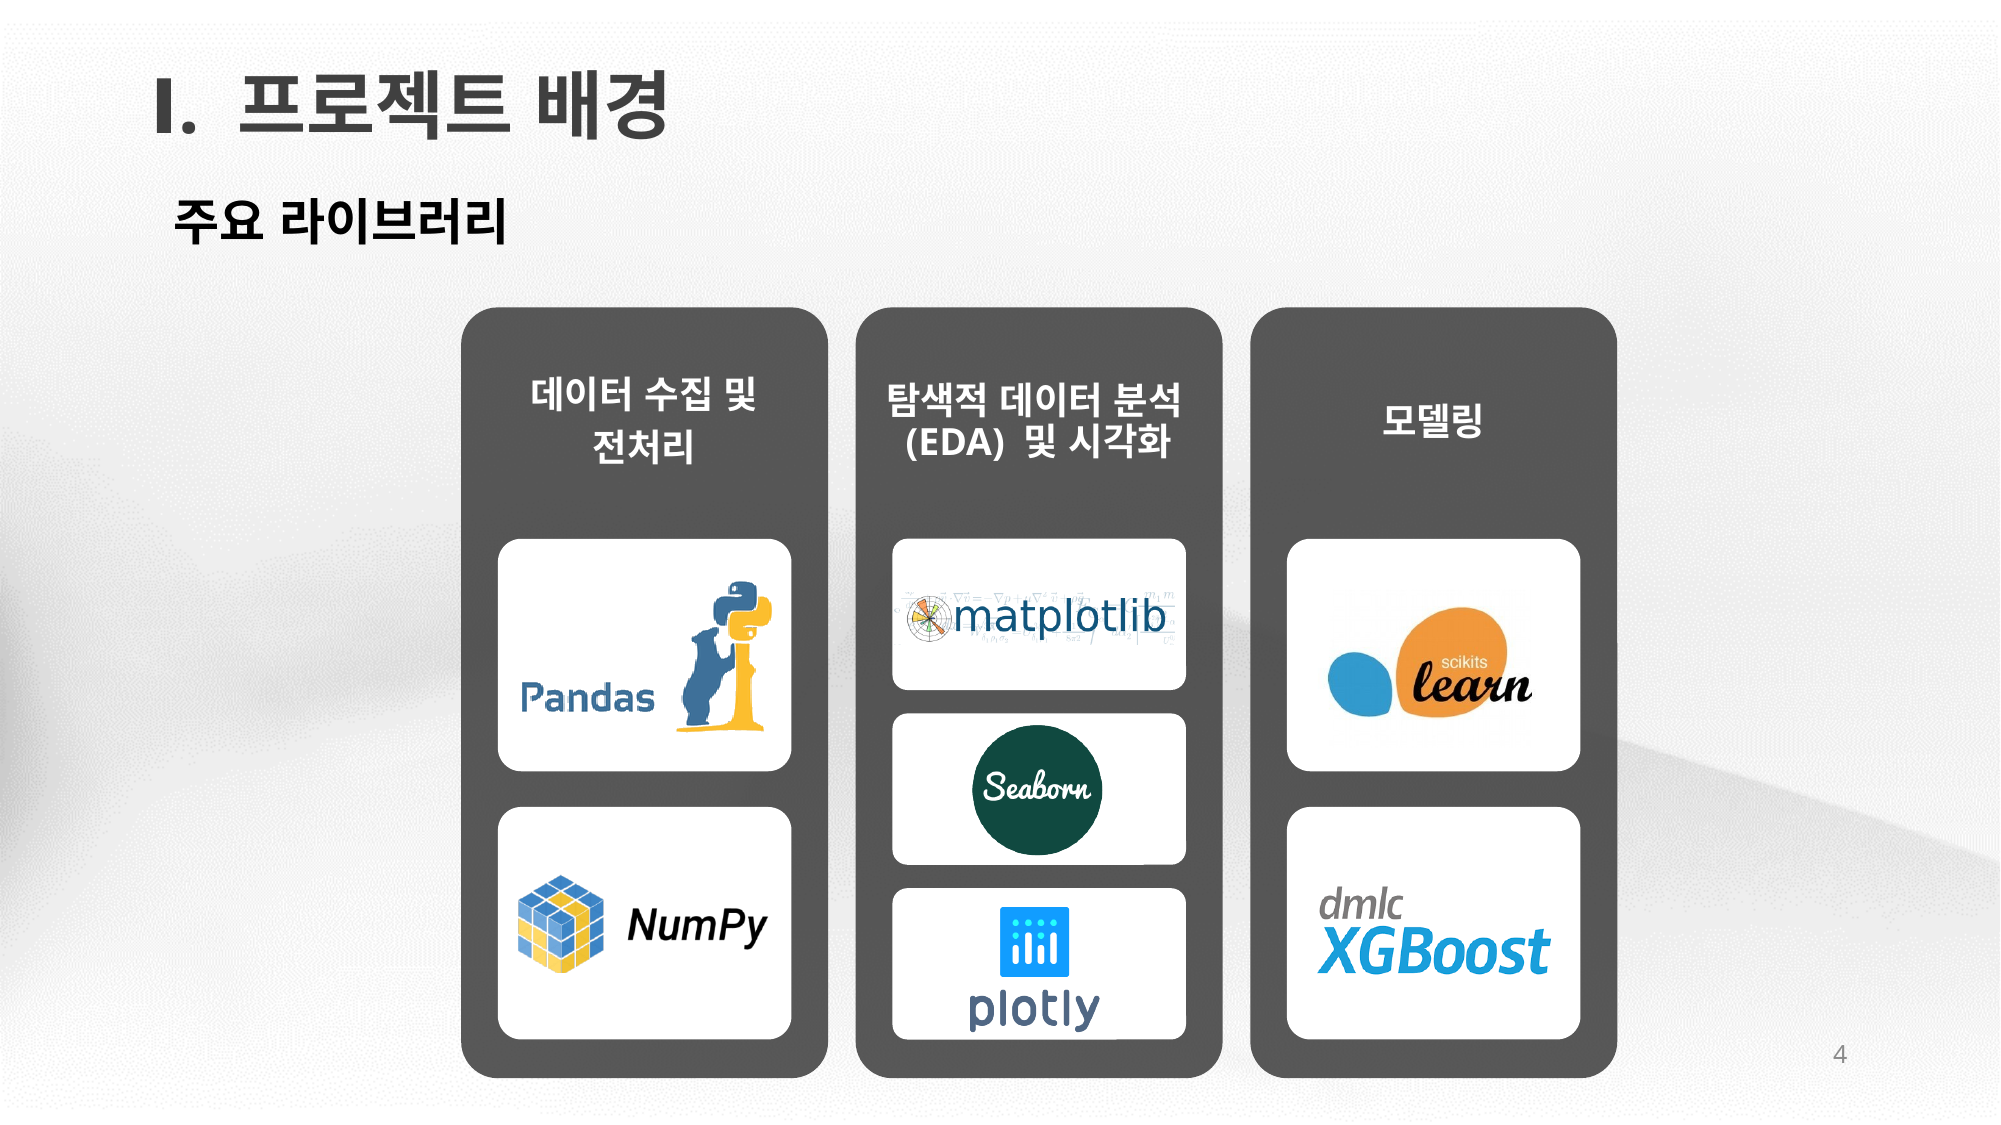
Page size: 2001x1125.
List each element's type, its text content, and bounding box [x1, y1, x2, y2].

text_box 주요 라이브러리 [159, 164, 525, 258]
picture [0, 0, 2001, 1125]
text_box Ⅰ. 프로젝트 배경 [135, 50, 1252, 156]
text_box 4 [1412, 1023, 1863, 1084]
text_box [461, 307, 1618, 1079]
